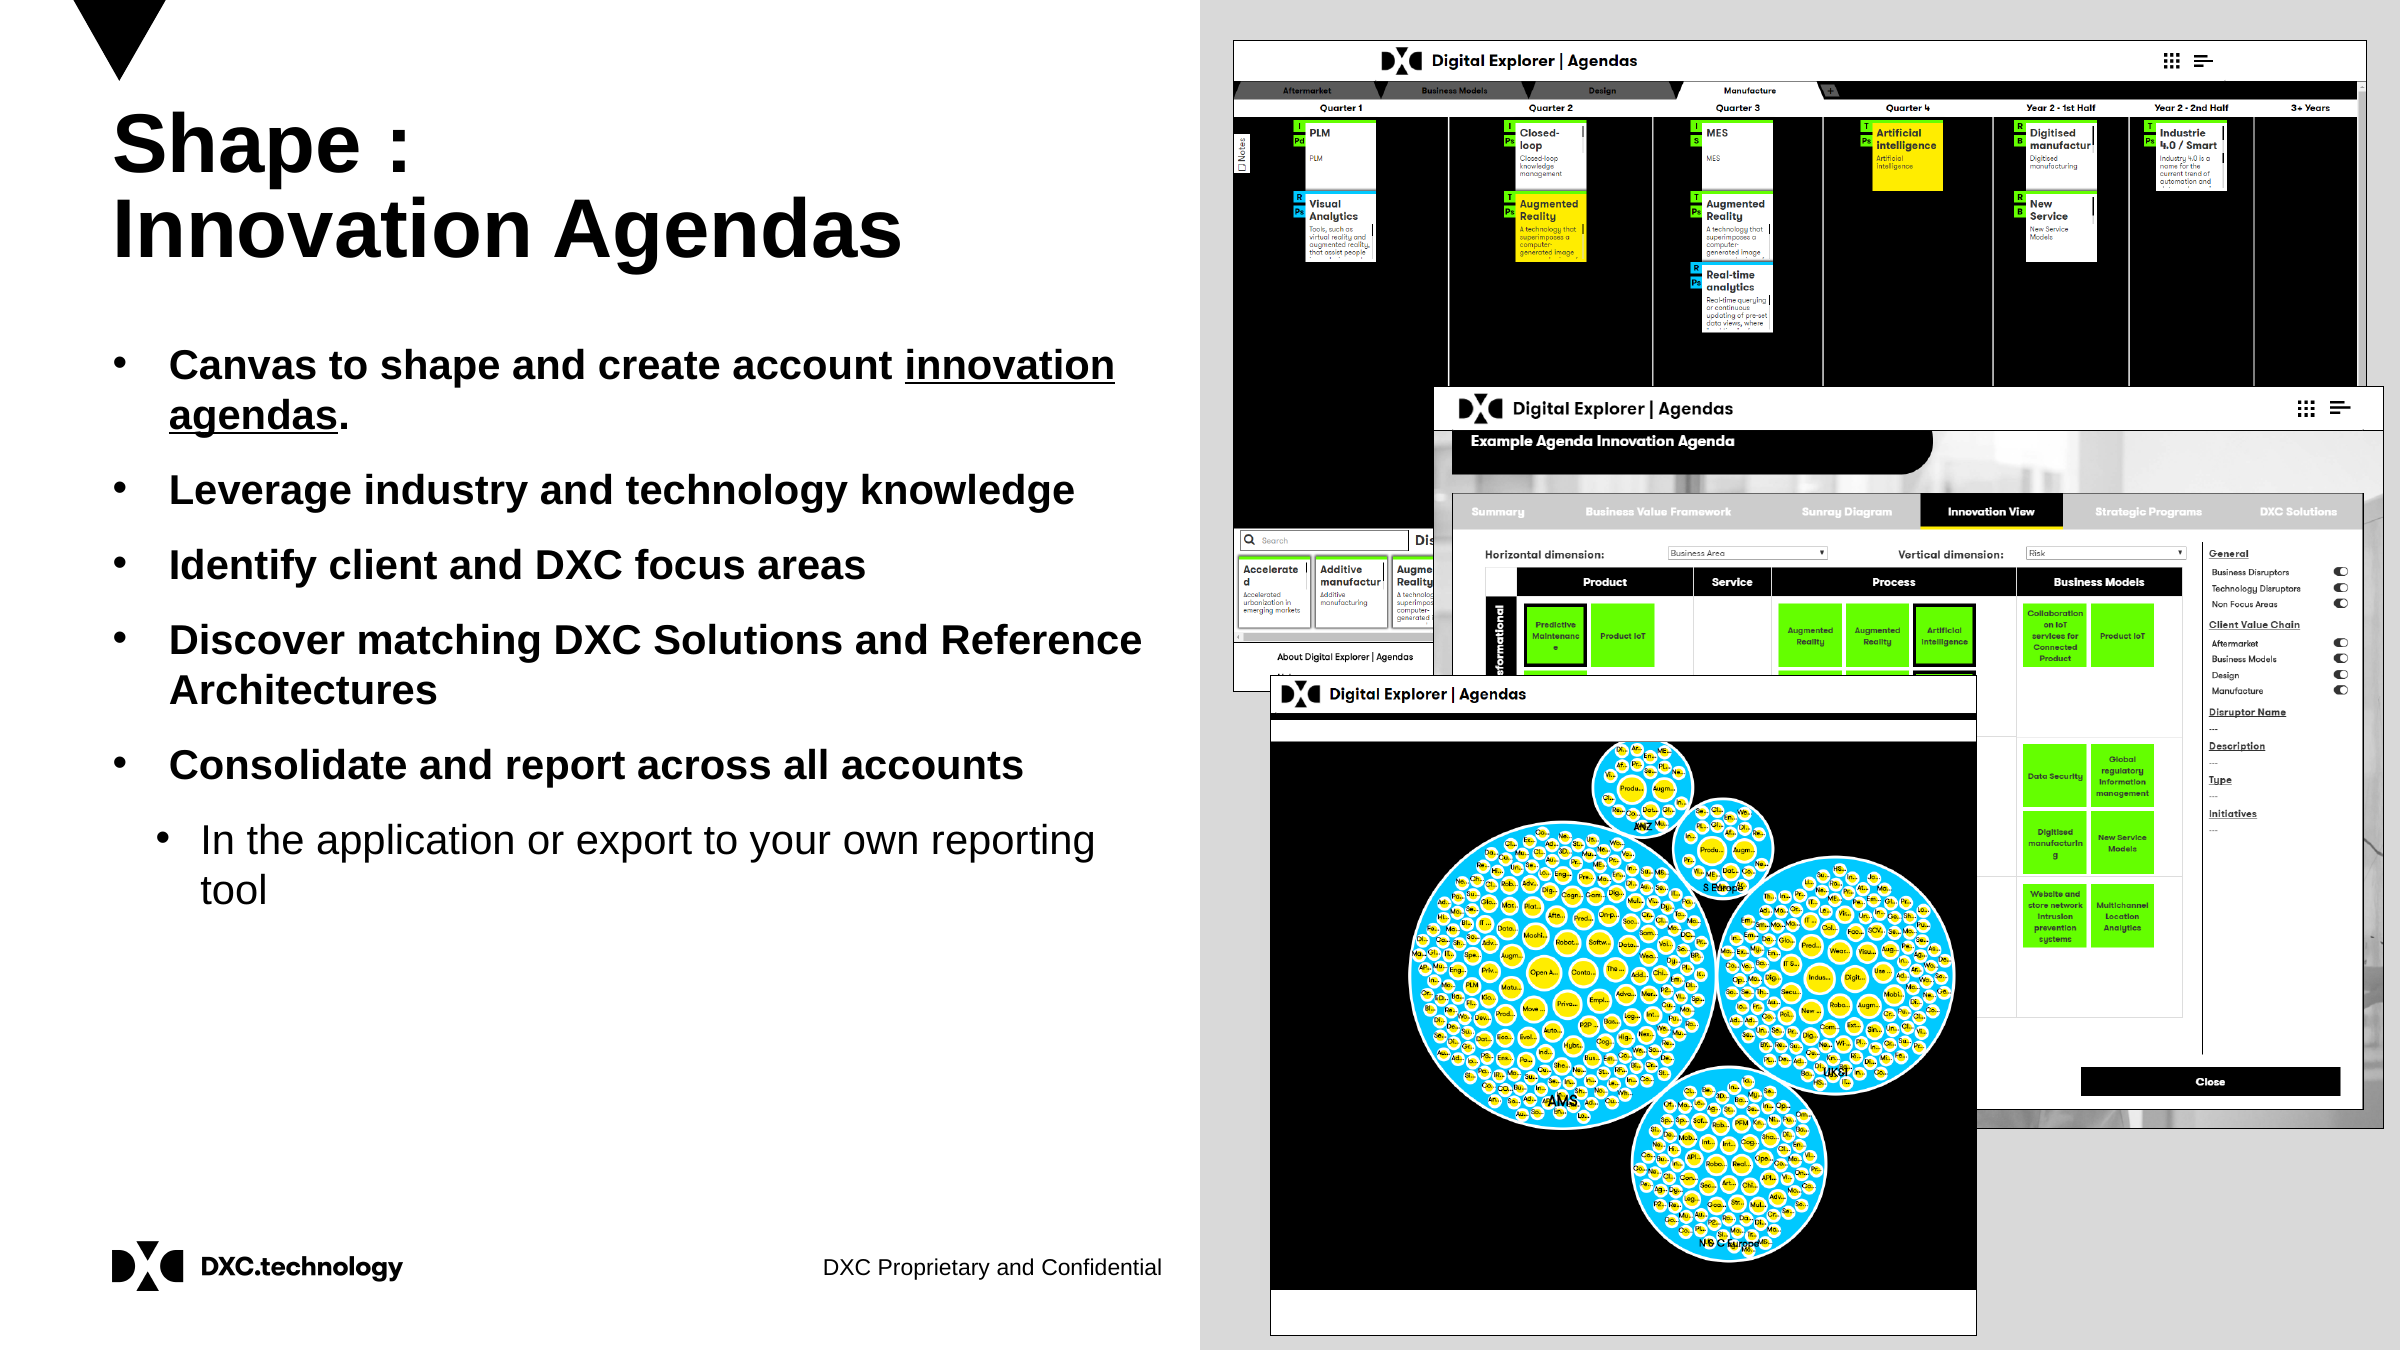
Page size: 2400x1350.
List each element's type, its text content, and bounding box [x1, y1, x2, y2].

title Shape : Innovation Agendas [112, 104, 1163, 337]
list Canvas to shape and create account innovation agendas. Leverage industry and technology knowledge Identify client and DXC focus areas Discover matching DXC Solutions and Reference Architectures Consolidate and report across all accounts In the application or export to your own reporting tool [112, 337, 1163, 1178]
picture [1199, 0, 2400, 1350]
